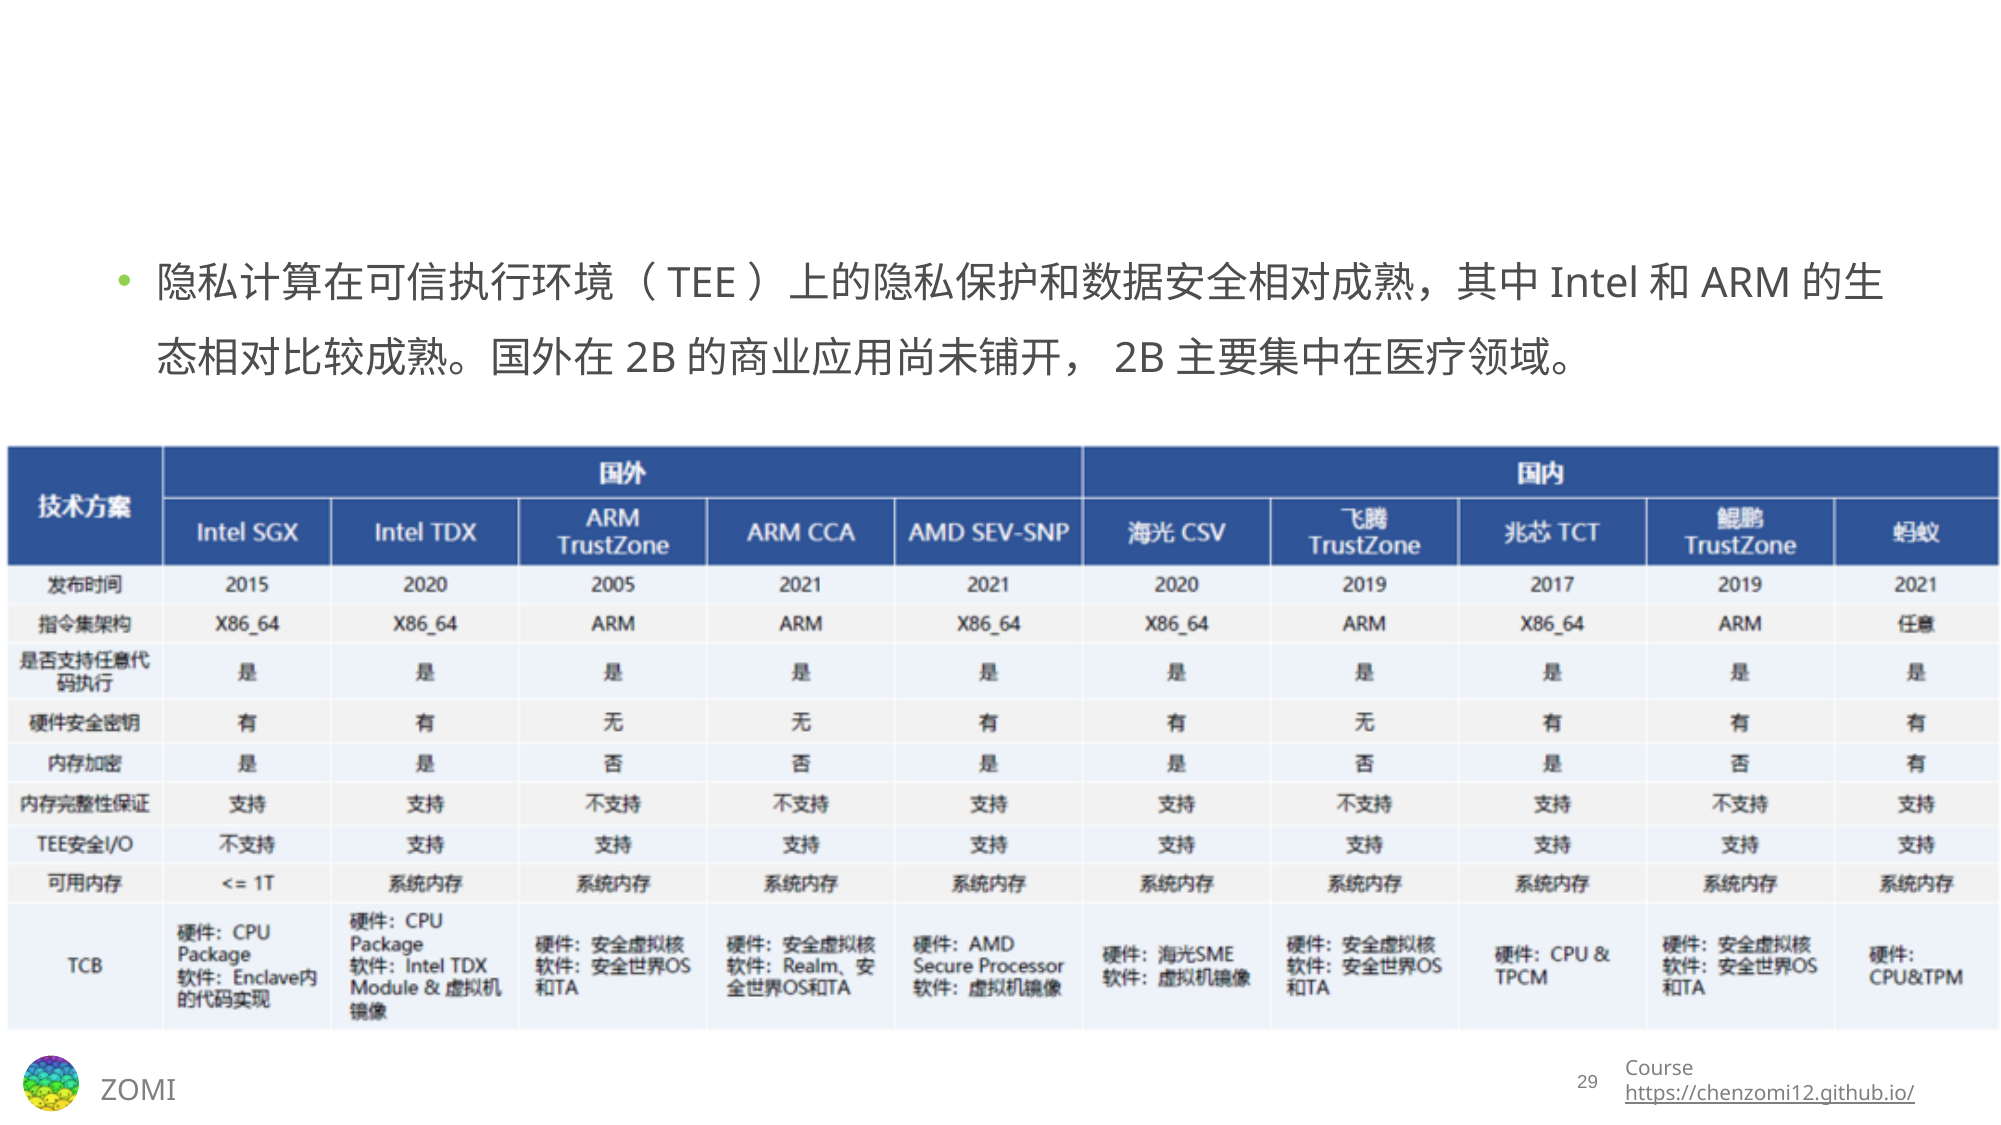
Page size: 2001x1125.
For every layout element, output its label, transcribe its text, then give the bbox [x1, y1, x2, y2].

list 隐私计算在可信执行环境（TEE）上的隐私保护和数据安全相对成熟，其中Intel和ARM的生态相对比较成熟。国外在2B的商业应用尚未铺开，2B主要集中在医疗领域。 [102, 223, 1901, 441]
picture [24, 1056, 78, 1111]
picture [0, 444, 2001, 1034]
